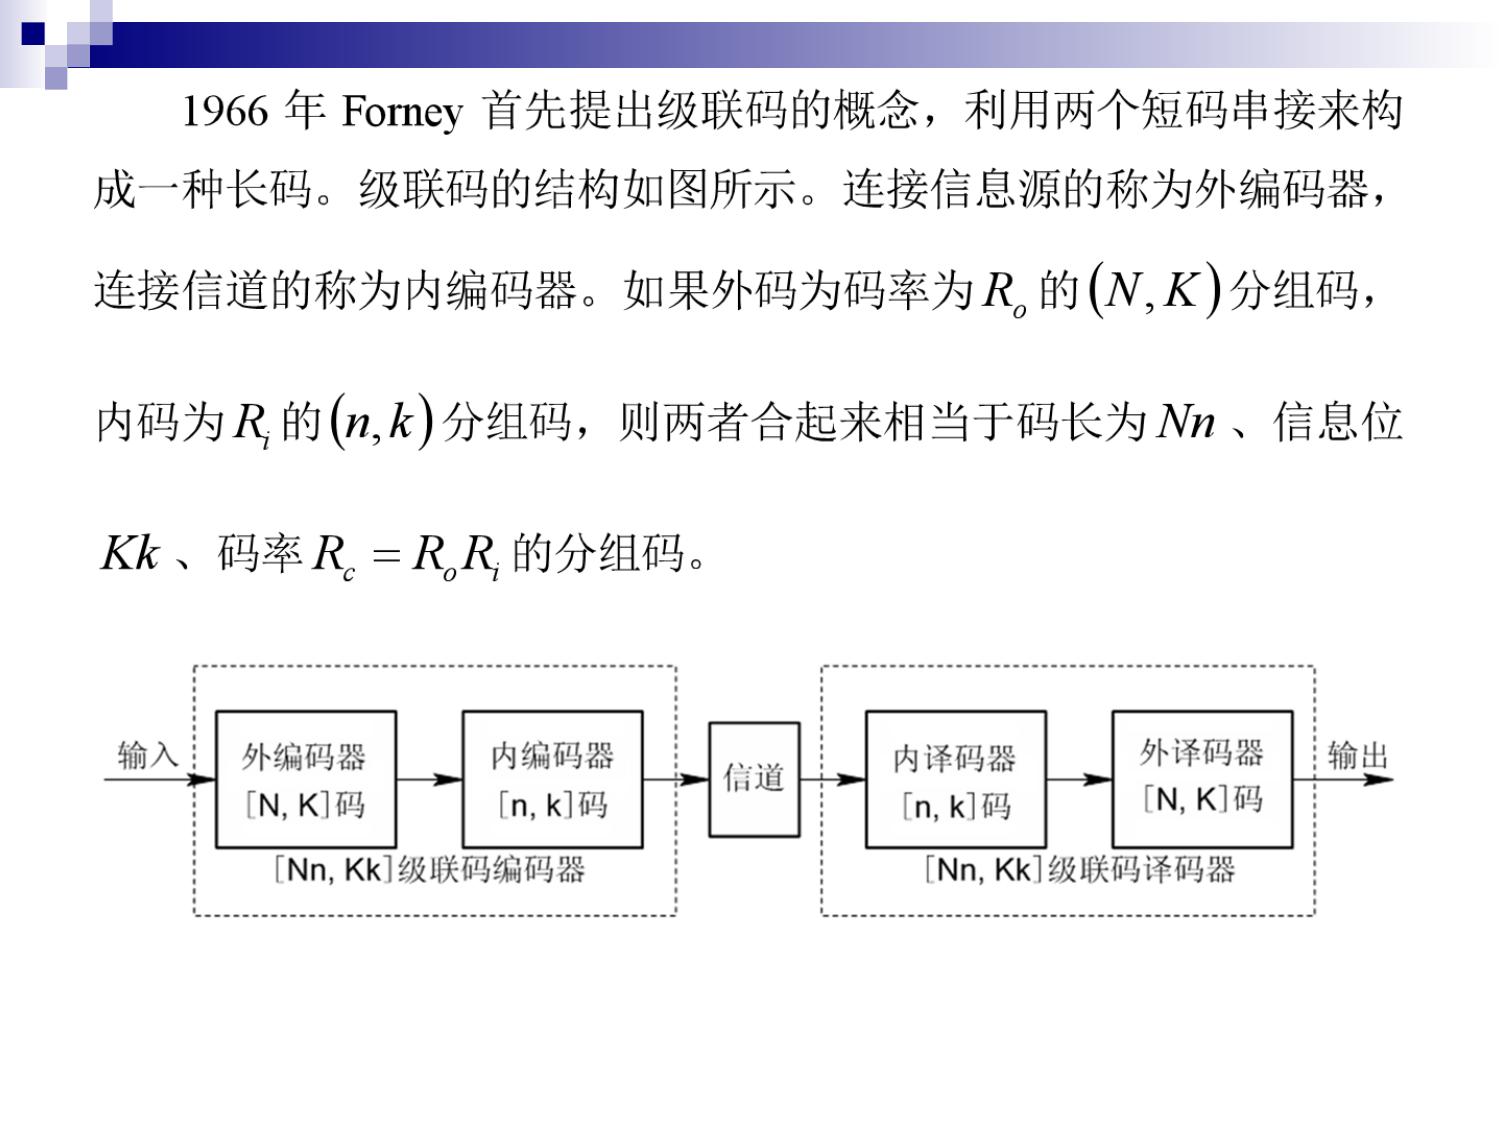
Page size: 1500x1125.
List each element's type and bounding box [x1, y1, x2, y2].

text_box [91, 70, 1408, 1055]
